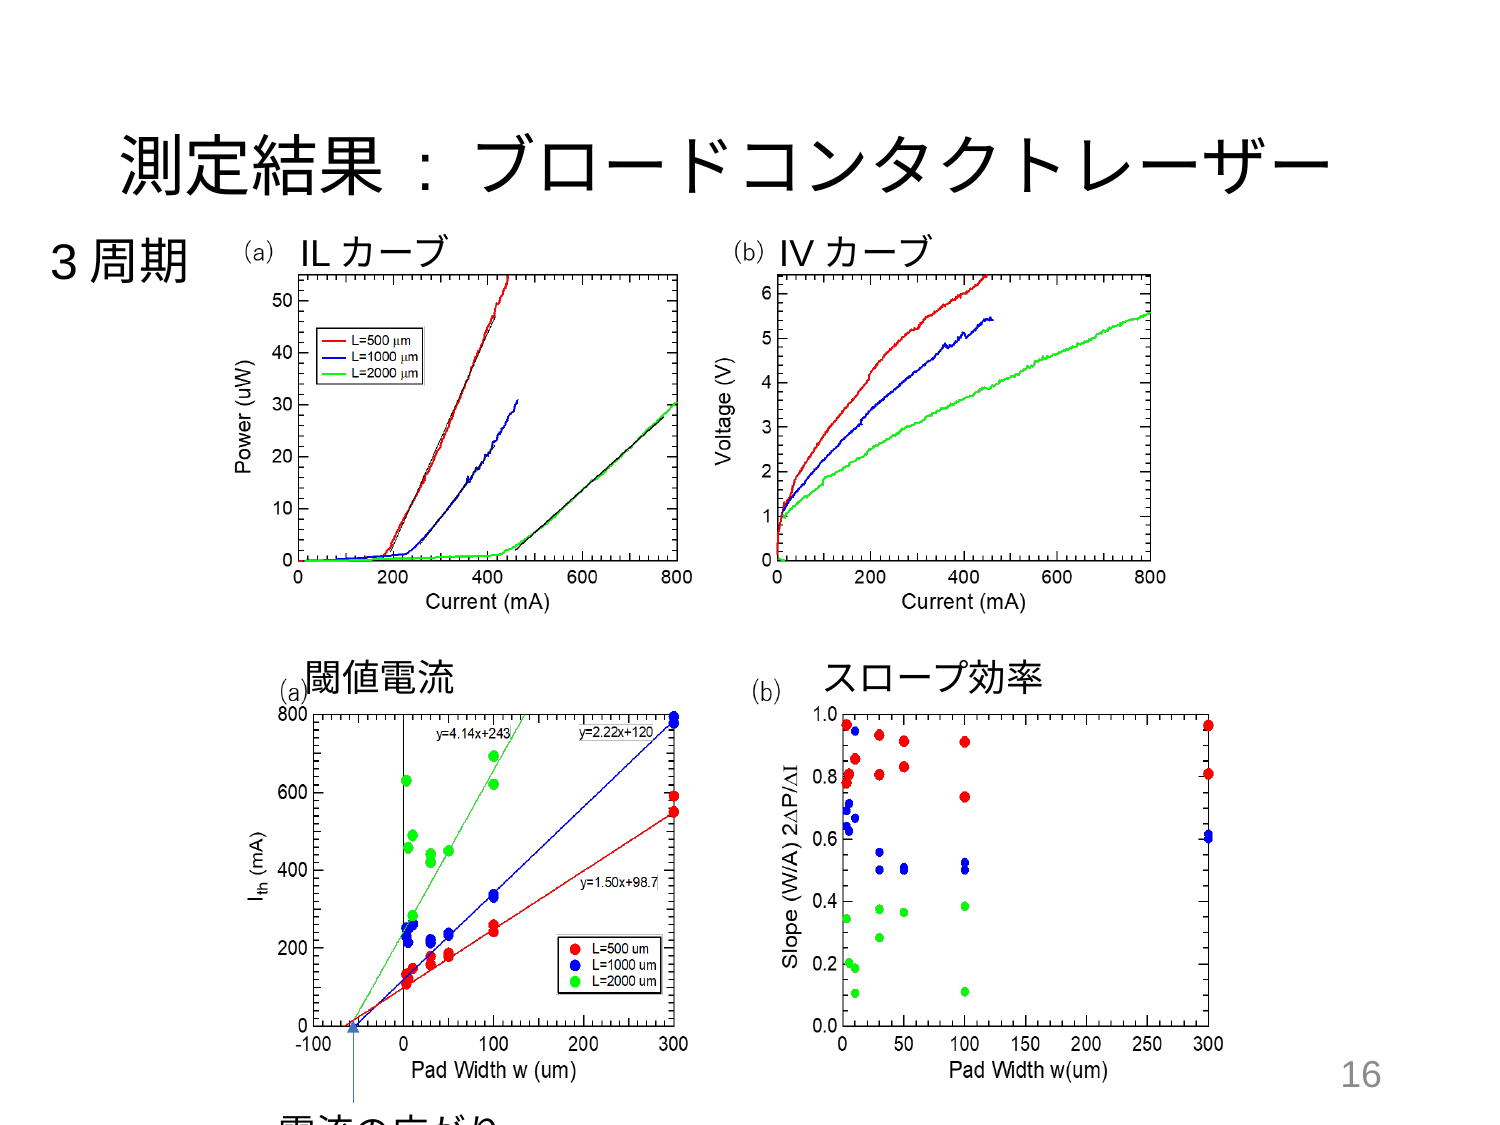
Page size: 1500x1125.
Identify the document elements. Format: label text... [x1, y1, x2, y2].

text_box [221, 646, 1254, 1102]
text_box 3周期 [35, 221, 221, 297]
text_box 電流の広がり [264, 1102, 525, 1125]
title 測定結果 : ブロードコンタクトレーザー [103, 59, 1397, 278]
slide_number 15 [1059, 1042, 1397, 1103]
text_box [221, 221, 1195, 628]
